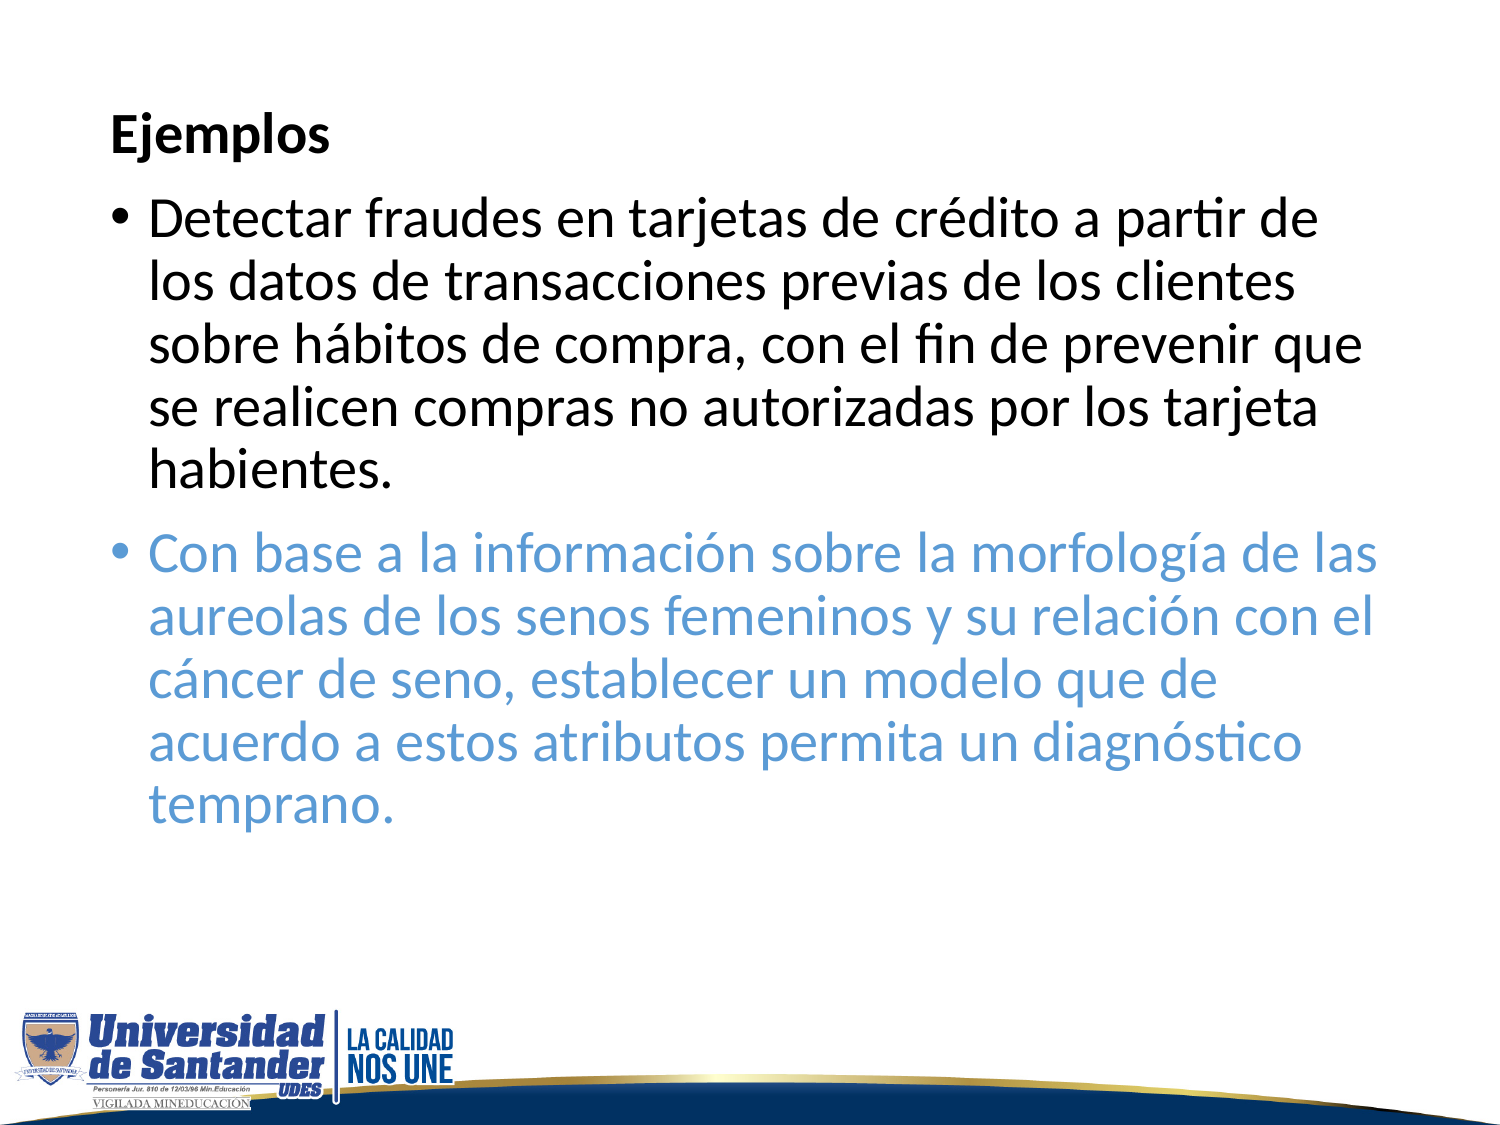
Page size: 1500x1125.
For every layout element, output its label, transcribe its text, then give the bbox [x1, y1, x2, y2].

list Ejemplos Detectar fraudes en tarjetas de crédito a partir de los datos de transacciones previas de los clientes sobre hábitos de compra, con el fin de prevenir que se realicen compras no autorizadas por los tarjeta habientes. Con base a la información sobre la morfología de las aureolas de los senos femeninos y su relación con el cáncer de seno, establecer un modelo que de acuerdo a estos atributos permita un diagnóstico temprano. [102, 95, 1398, 1014]
picture [0, 0, 1500, 1125]
